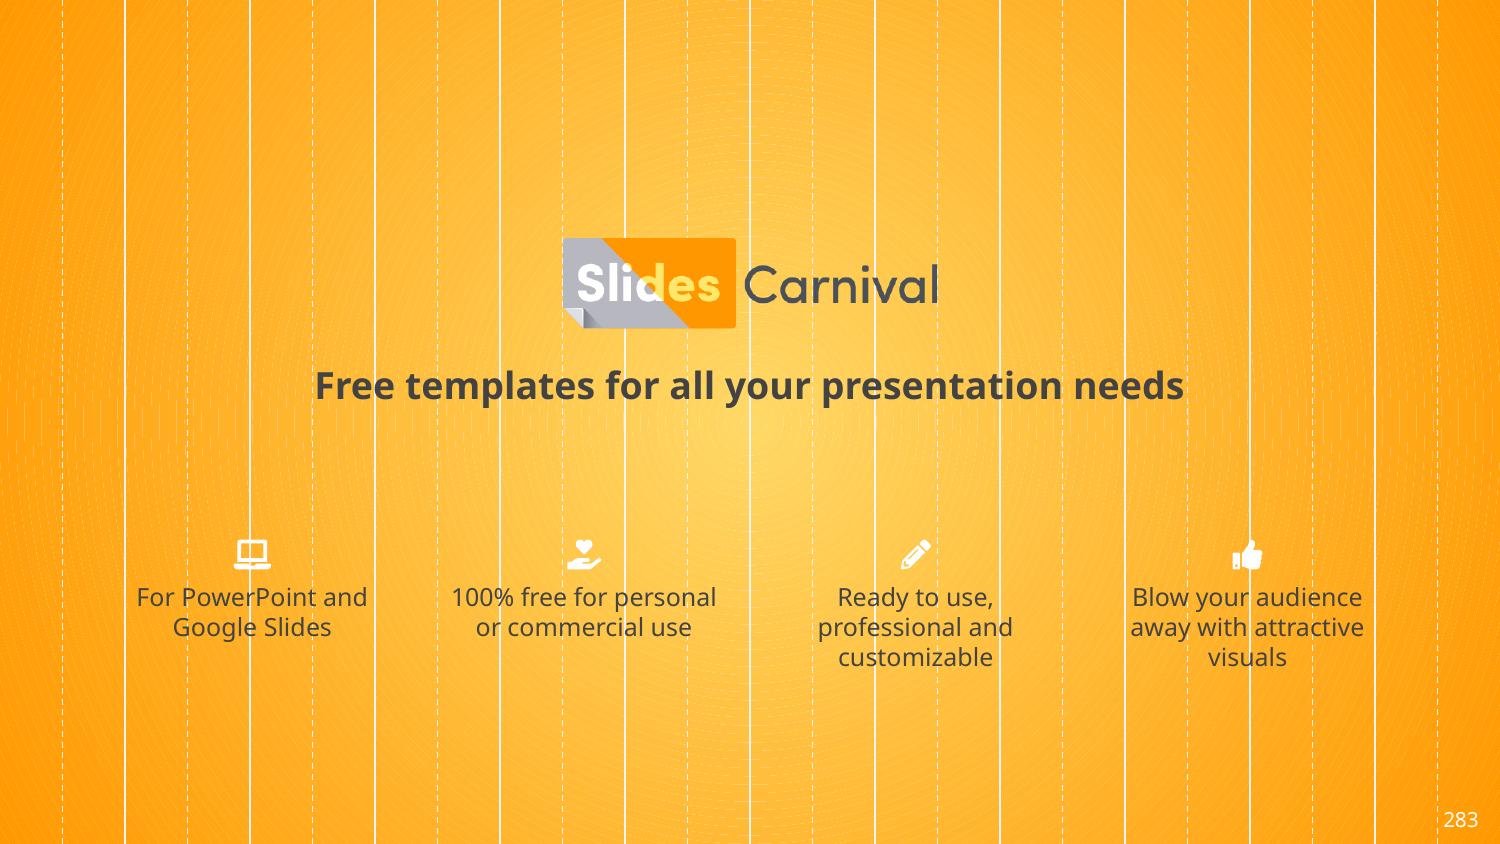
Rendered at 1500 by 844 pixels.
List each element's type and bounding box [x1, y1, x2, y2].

slide_number [1403, 791, 1494, 844]
text_box [113, 539, 1387, 687]
picture [561, 237, 939, 329]
text_box [181, 362, 1319, 407]
